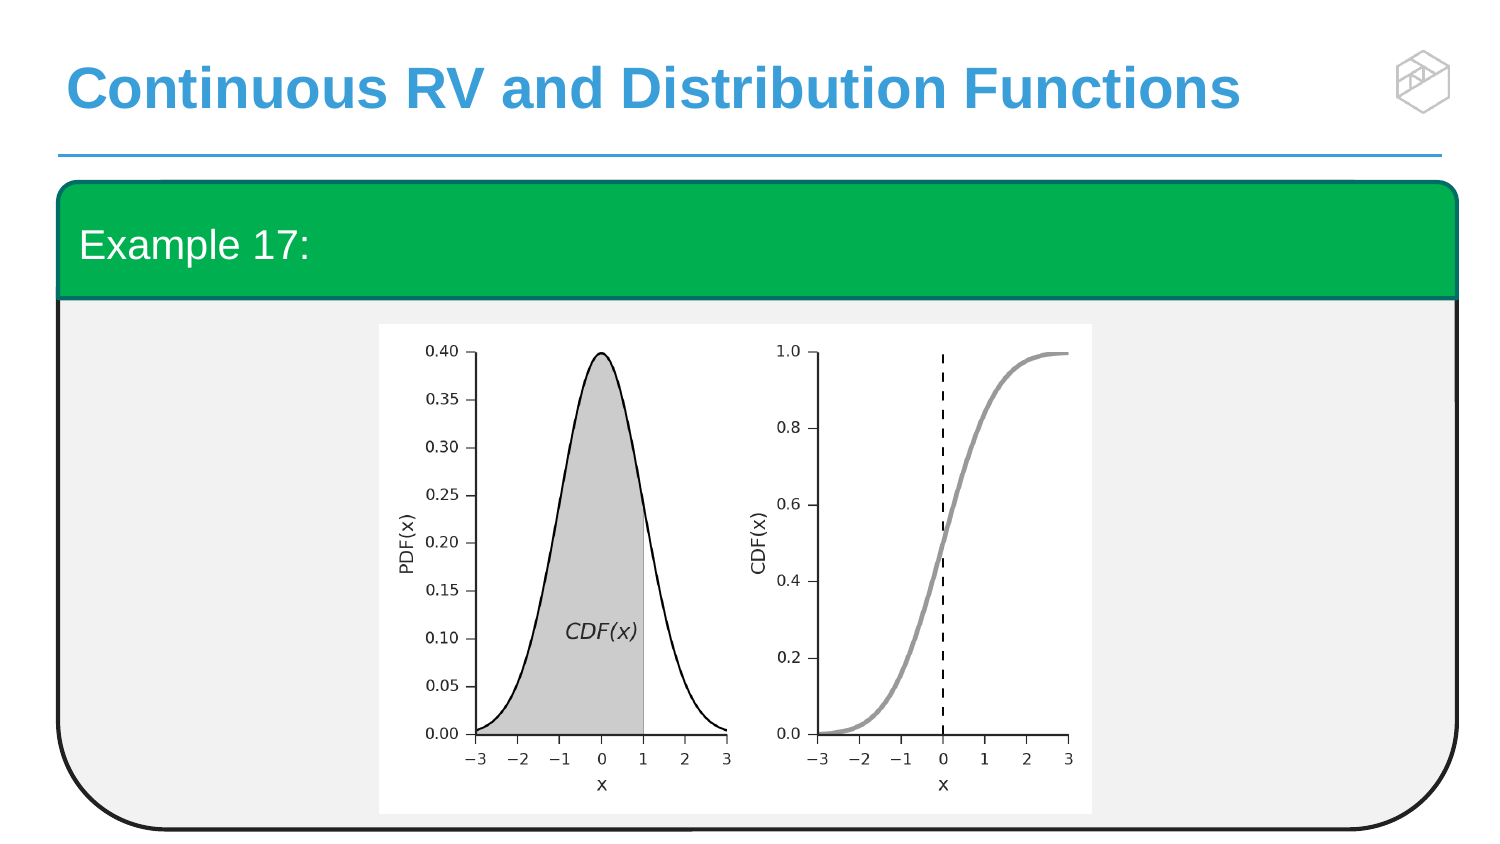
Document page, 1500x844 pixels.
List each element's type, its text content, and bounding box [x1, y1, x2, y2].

picture [1396, 49, 1451, 114]
picture [379, 324, 1092, 814]
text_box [57, 181, 1458, 830]
title Continuous RV and Distribution Functions [51, 35, 1331, 130]
